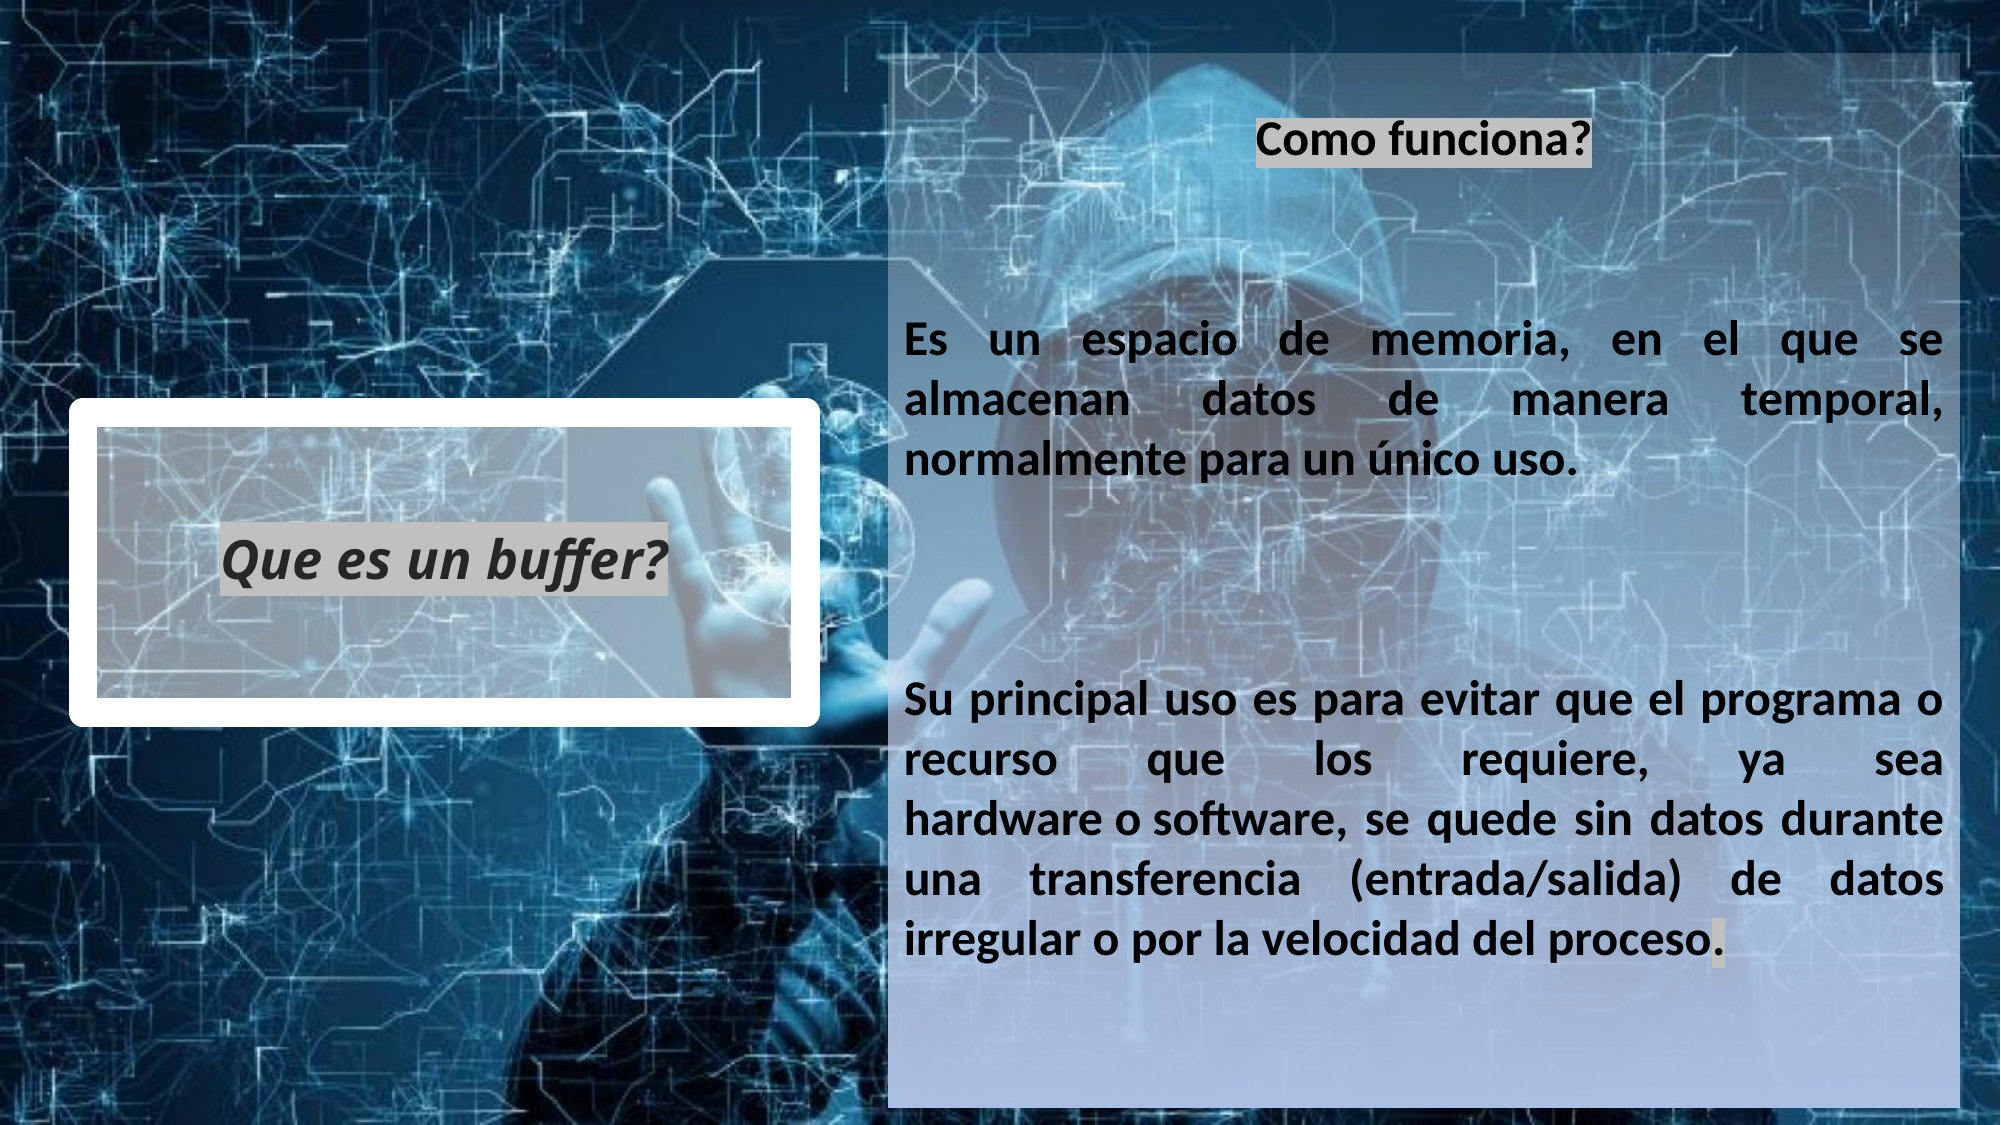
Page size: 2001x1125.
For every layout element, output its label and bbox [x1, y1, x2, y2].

list [0, 0, 2000, 1125]
